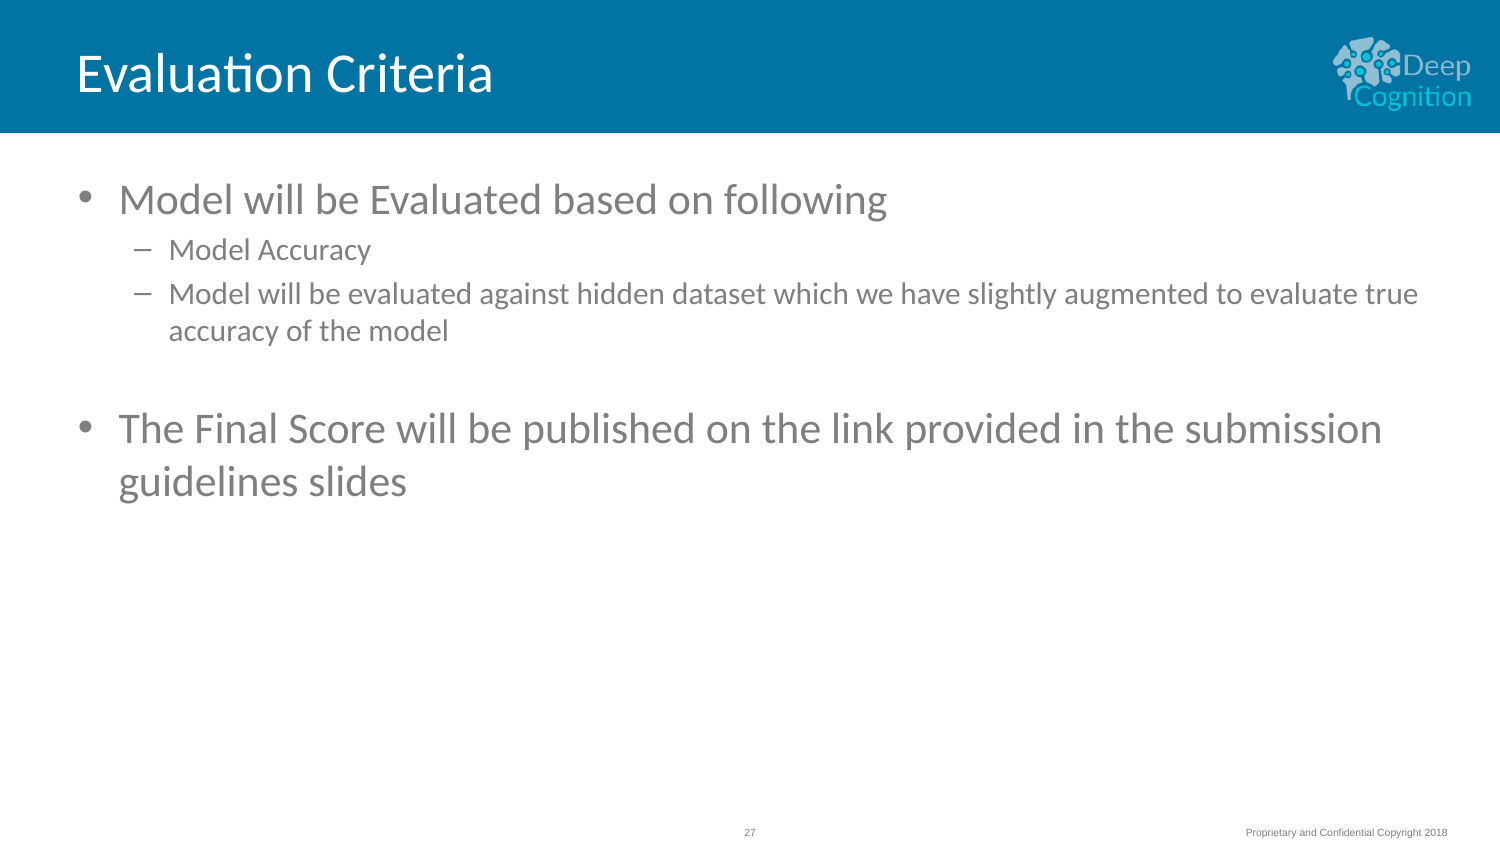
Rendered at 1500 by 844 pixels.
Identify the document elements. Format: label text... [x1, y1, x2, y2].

picture [1426, 63, 1438, 73]
picture [1334, 38, 1400, 99]
list Model will be Evaluated based on following Model Accuracy Model will be evaluated against hidden dataset which we have slightly augmented to evaluate true accuracy of the model The Final Score will be published on the link provided in the submission guidelines slides [65, 165, 1466, 797]
slide_number ‹#› [693, 798, 807, 844]
picture [1391, 66, 1400, 76]
picture [1442, 64, 1453, 71]
picture [1405, 55, 1414, 74]
footer Proprietary and Confidential Copyright 2018 [928, 798, 1466, 844]
title Evaluation Criteria [65, 28, 1322, 113]
